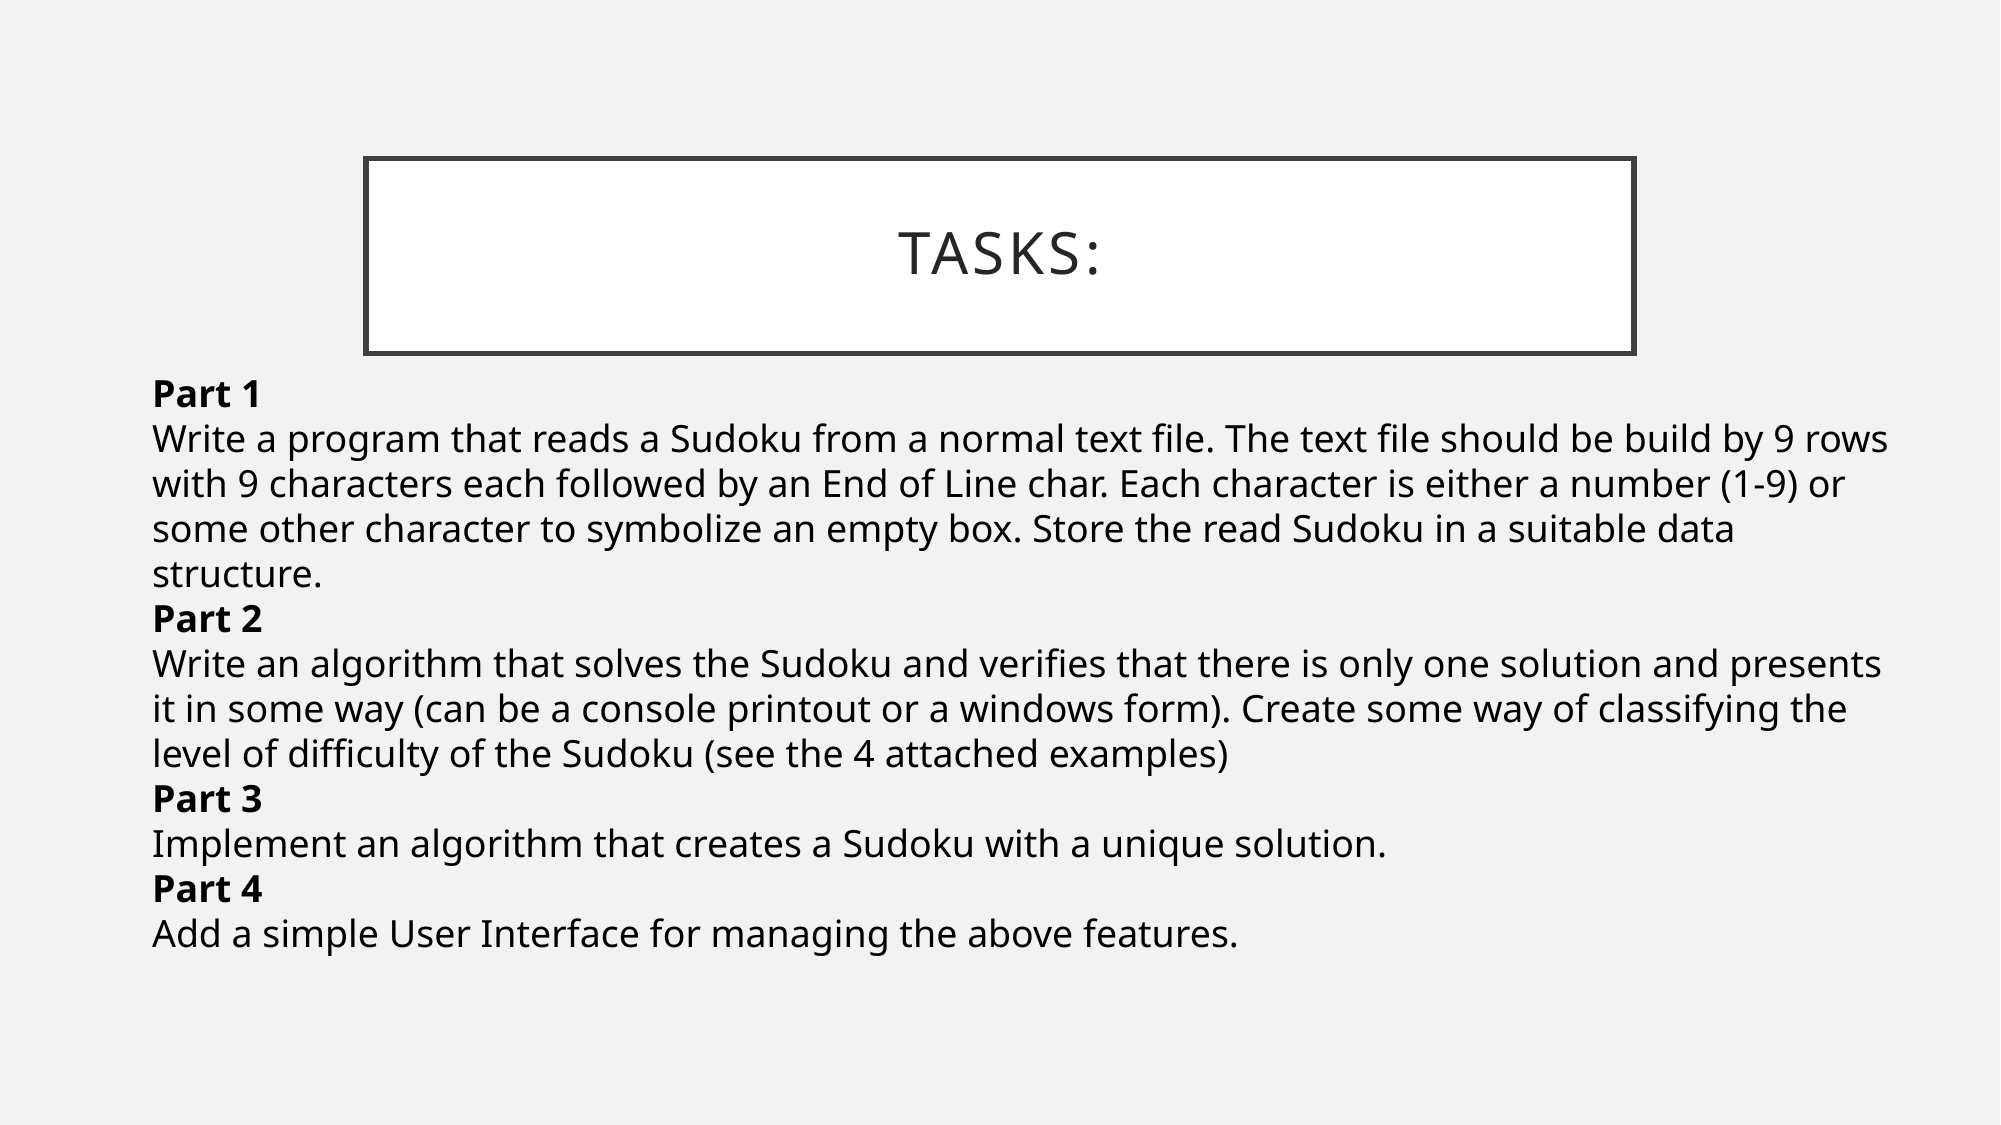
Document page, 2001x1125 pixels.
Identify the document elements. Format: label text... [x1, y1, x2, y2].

title Tasks: [363, 156, 1637, 356]
text_box Part 1 Write a program that reads a Sudoku from a normal text file. The text file should be build by 9 rows with 9 characters each followed by an End of Line char. Each character is either a number (1-9) or some other character to symbolize an empty box. Store the read Sudoku in a suitable data structure. Part 2 Write an algorithm that solves the Sudoku and verifies that there is only one solution and presents it in some way (can be a console printout or a windows form). Create some way of classifying the level of difficulty of the Sudoku (see the 4 attached examples) Part 3 Implement an algorithm that creates a Sudoku with a unique solution. Part 4 Add a simple User Interface for managing the above features. [137, 362, 1930, 1007]
